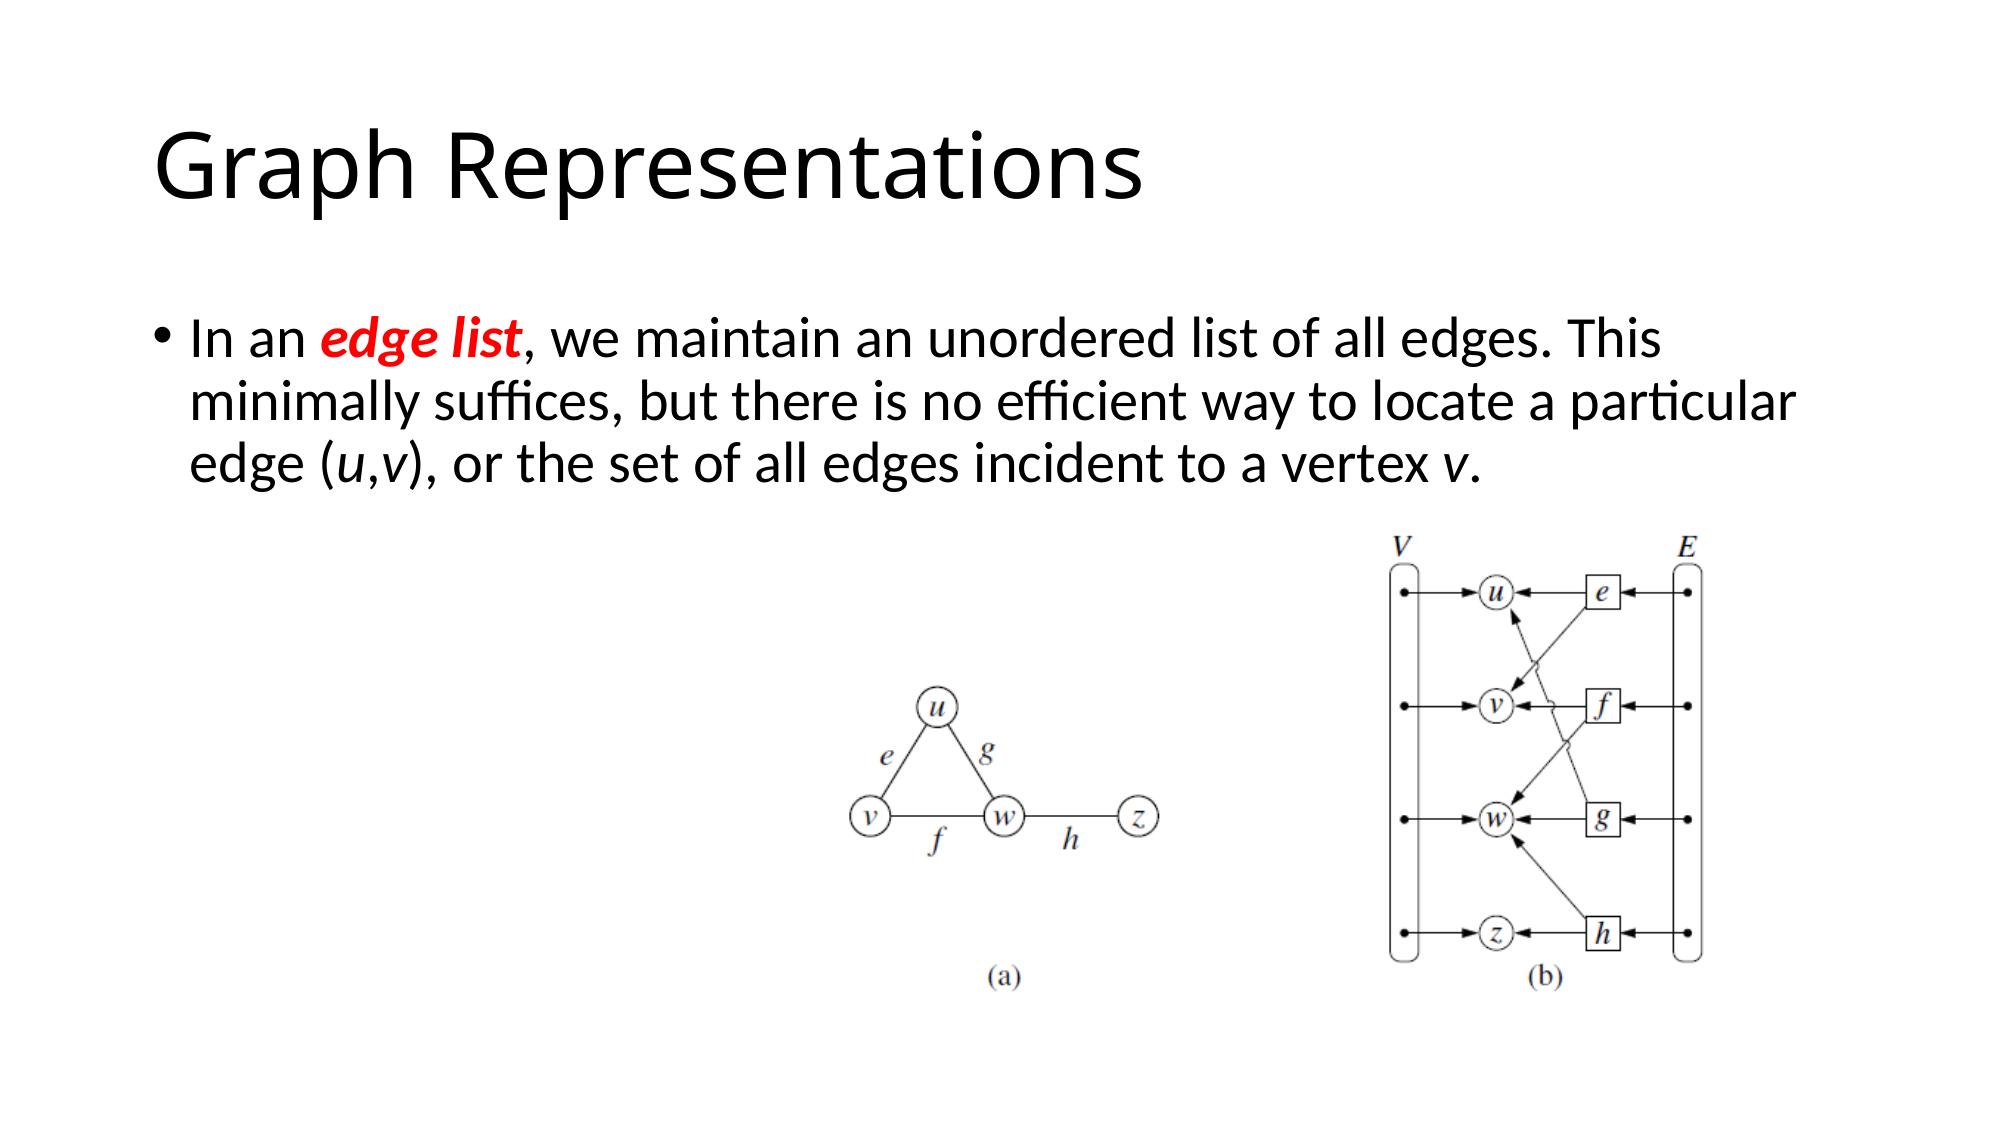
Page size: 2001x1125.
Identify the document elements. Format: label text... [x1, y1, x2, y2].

picture [770, 517, 1812, 1014]
list In an edge list, we maintain an unordered list of all edges. This minimally suffices, but there is no efficient way to locate a particular edge (u,v), or the set of all edges incident to a vertex v. [137, 299, 1863, 1014]
title Graph Representations [137, 59, 1863, 278]
